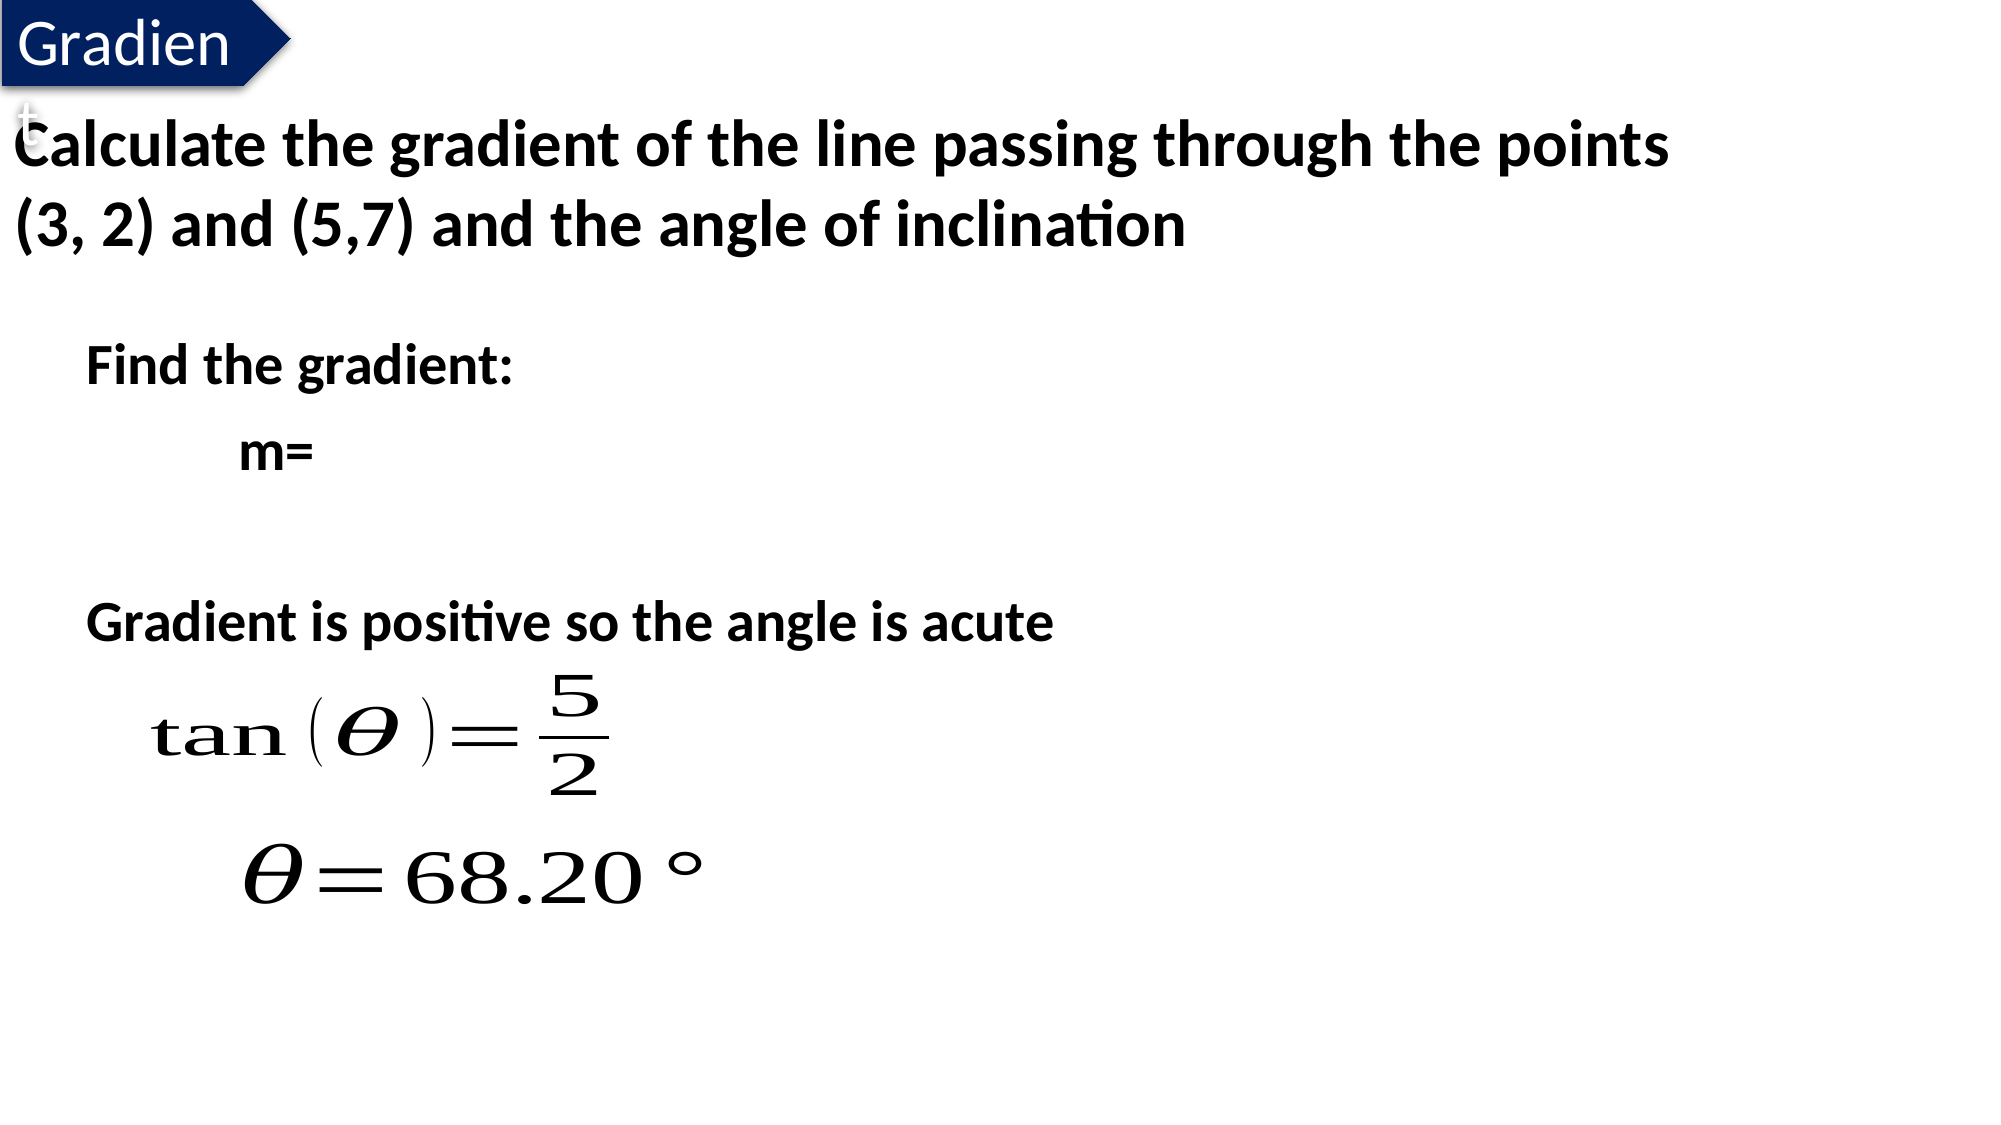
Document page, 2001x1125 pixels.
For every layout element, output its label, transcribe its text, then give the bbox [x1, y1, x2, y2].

text_box Gradient is positive so the angle is acute [71, 575, 1111, 661]
text_box Gradient [2, 0, 291, 86]
text_box Calculate the gradient of the line passing through the points (3, 2) and (5,7) and the angle of inclination [0, 92, 1721, 348]
text_box Find the gradient: [71, 318, 543, 404]
